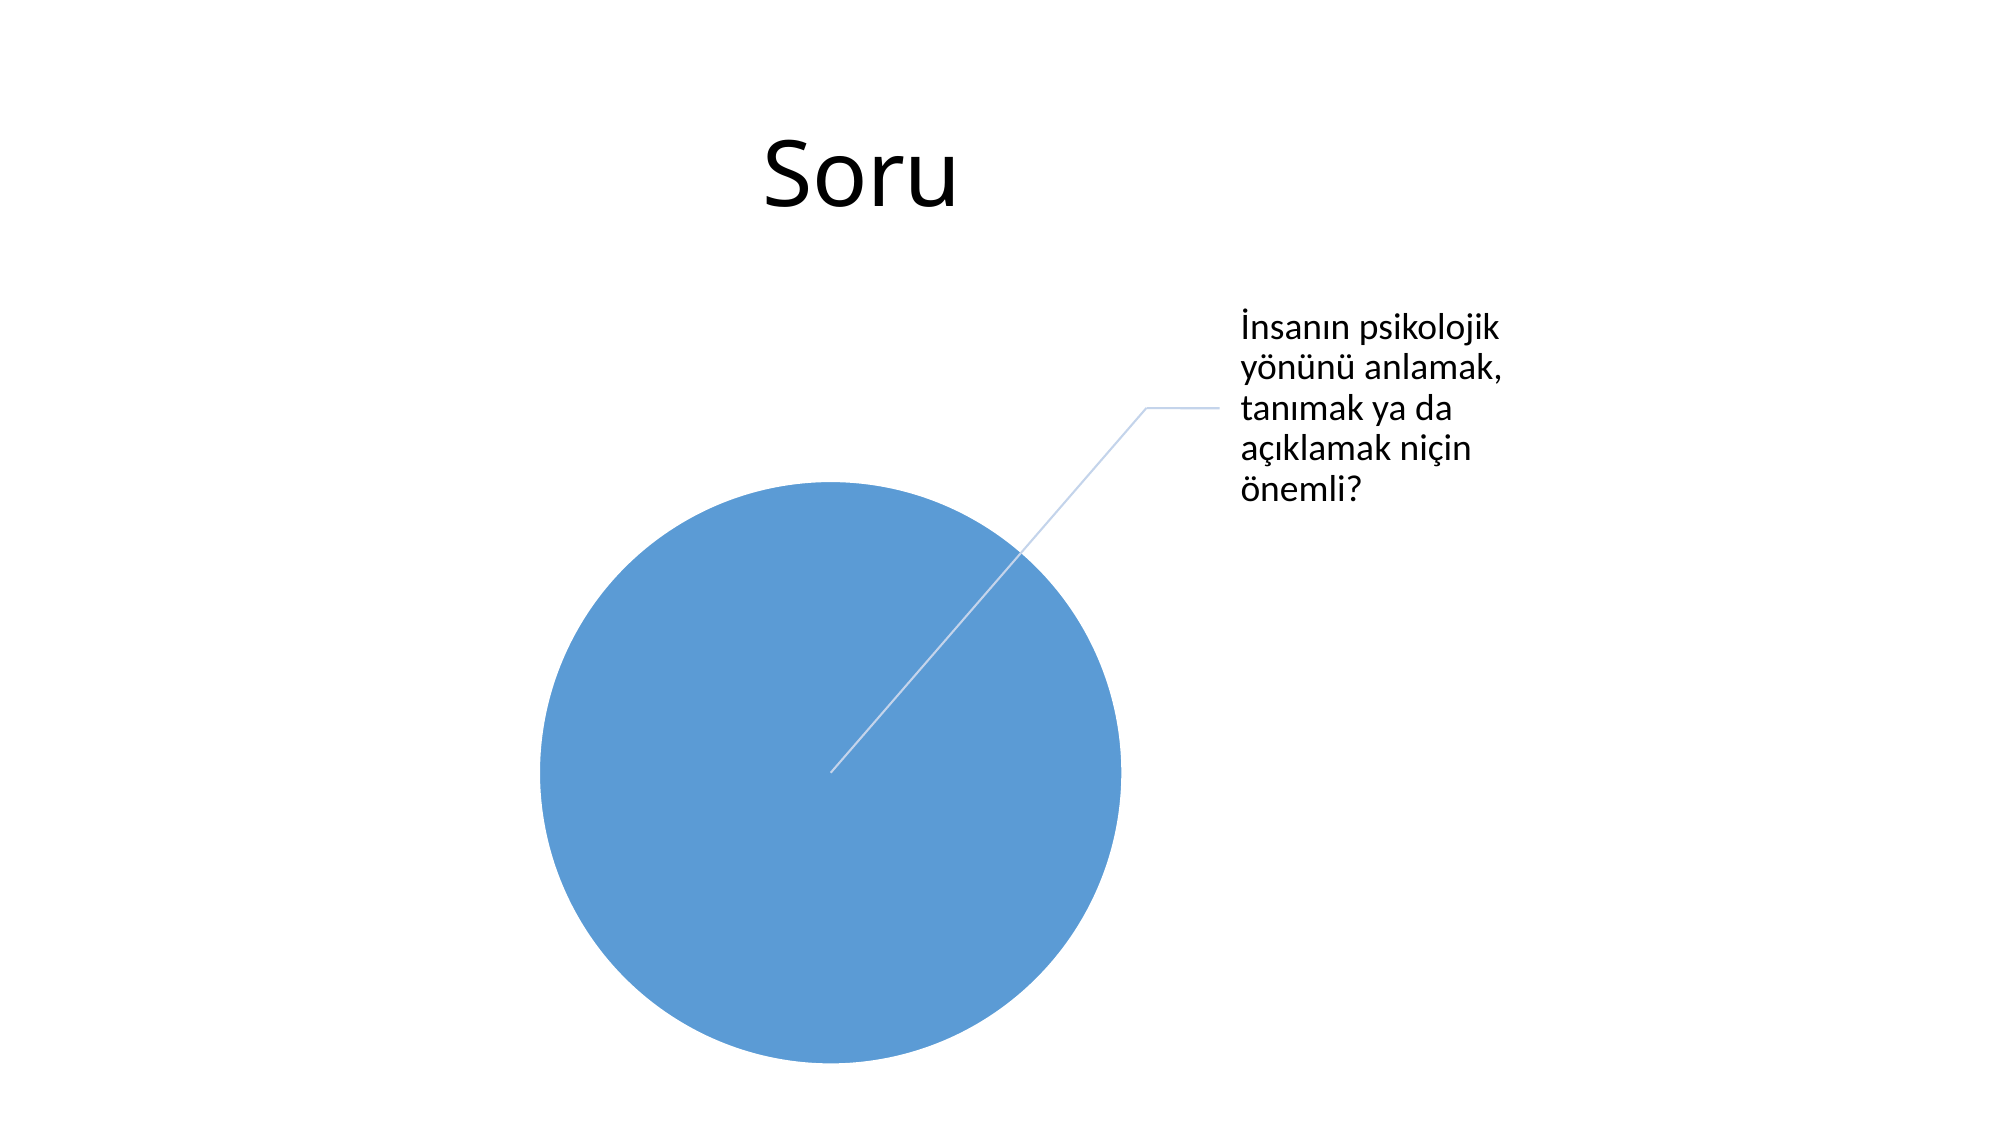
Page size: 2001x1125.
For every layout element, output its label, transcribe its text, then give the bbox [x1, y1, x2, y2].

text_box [156, 286, 1894, 1065]
title Soru [760, 73, 1083, 264]
